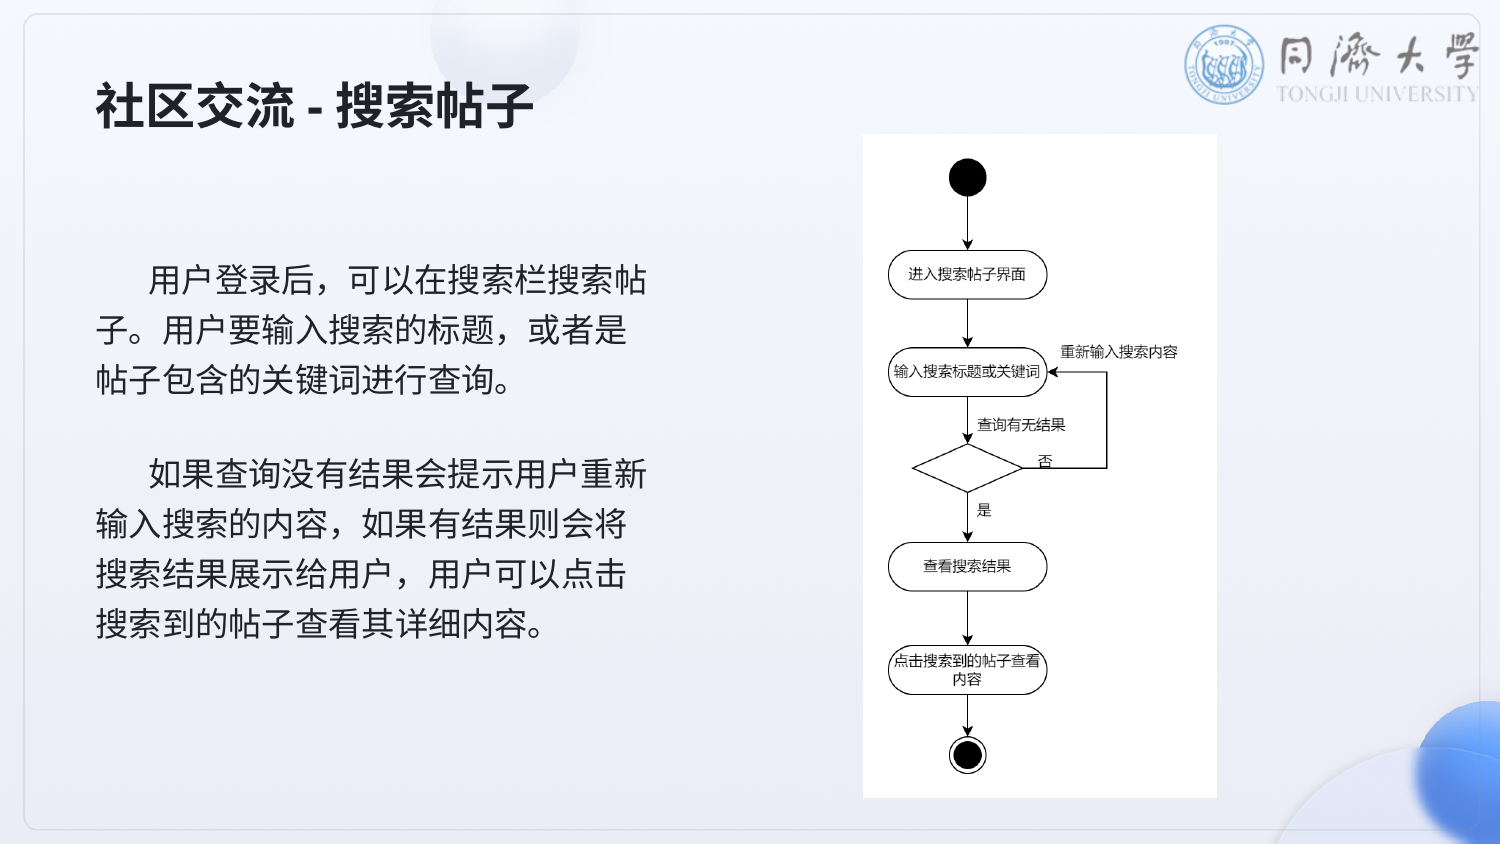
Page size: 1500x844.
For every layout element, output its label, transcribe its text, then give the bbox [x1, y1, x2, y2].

text_box 社区交流-搜索帖子 [95, 59, 704, 135]
picture [0, 0, 1500, 844]
text_box 用户登录后，可以在搜索栏搜索帖子。用户要输入搜索的标题，或者是帖子包含的关键词进行查询。 如果查询没有结果会提示用户重新输入搜索的内容，如果有结果则会将搜索结果展示给用户，用户可以点击搜索到的帖子查看其详细内容。 [95, 246, 655, 647]
